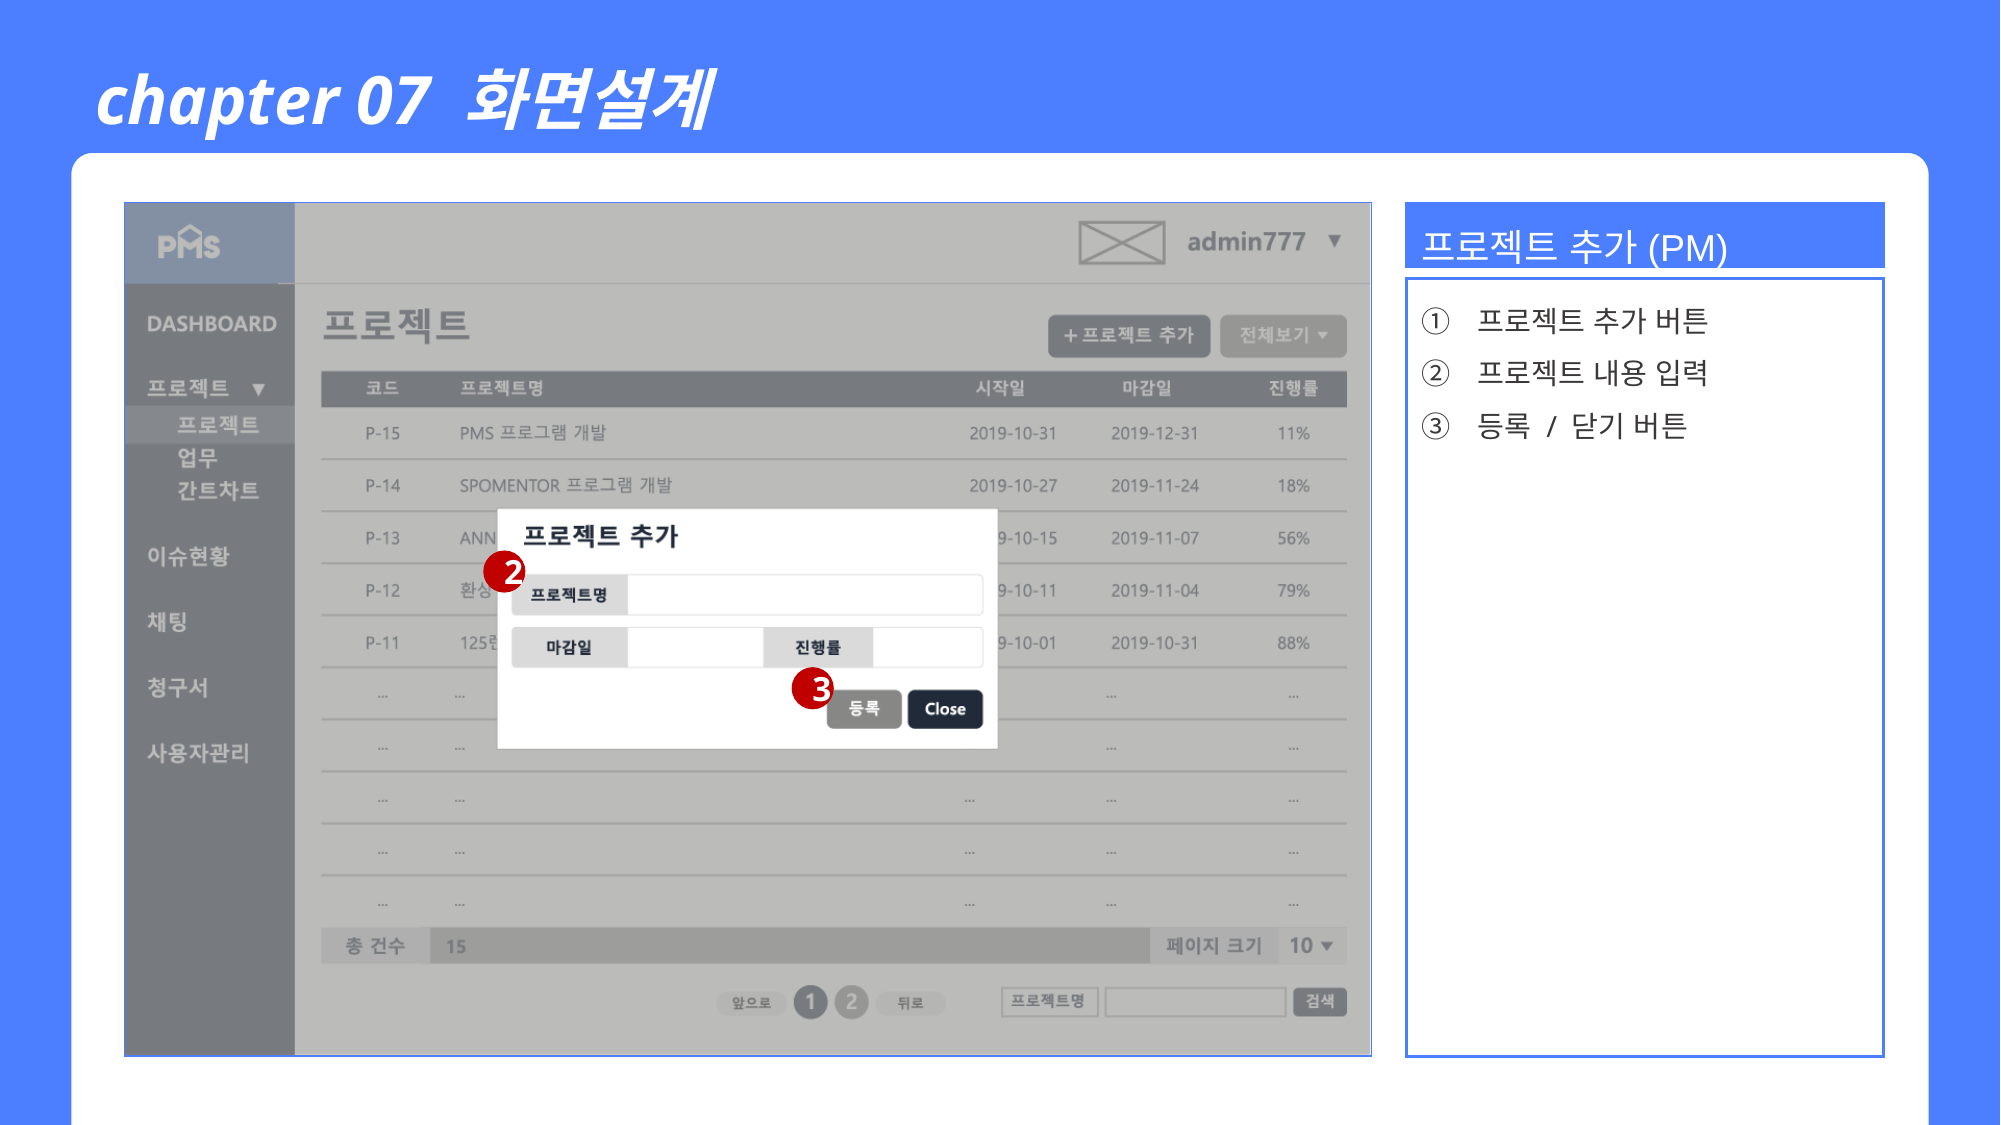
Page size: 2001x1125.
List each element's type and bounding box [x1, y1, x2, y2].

text_box [124, 202, 1371, 1056]
text_box [1405, 202, 1885, 268]
text_box [1405, 278, 1885, 1057]
text_box [0, 0, 2000, 1125]
